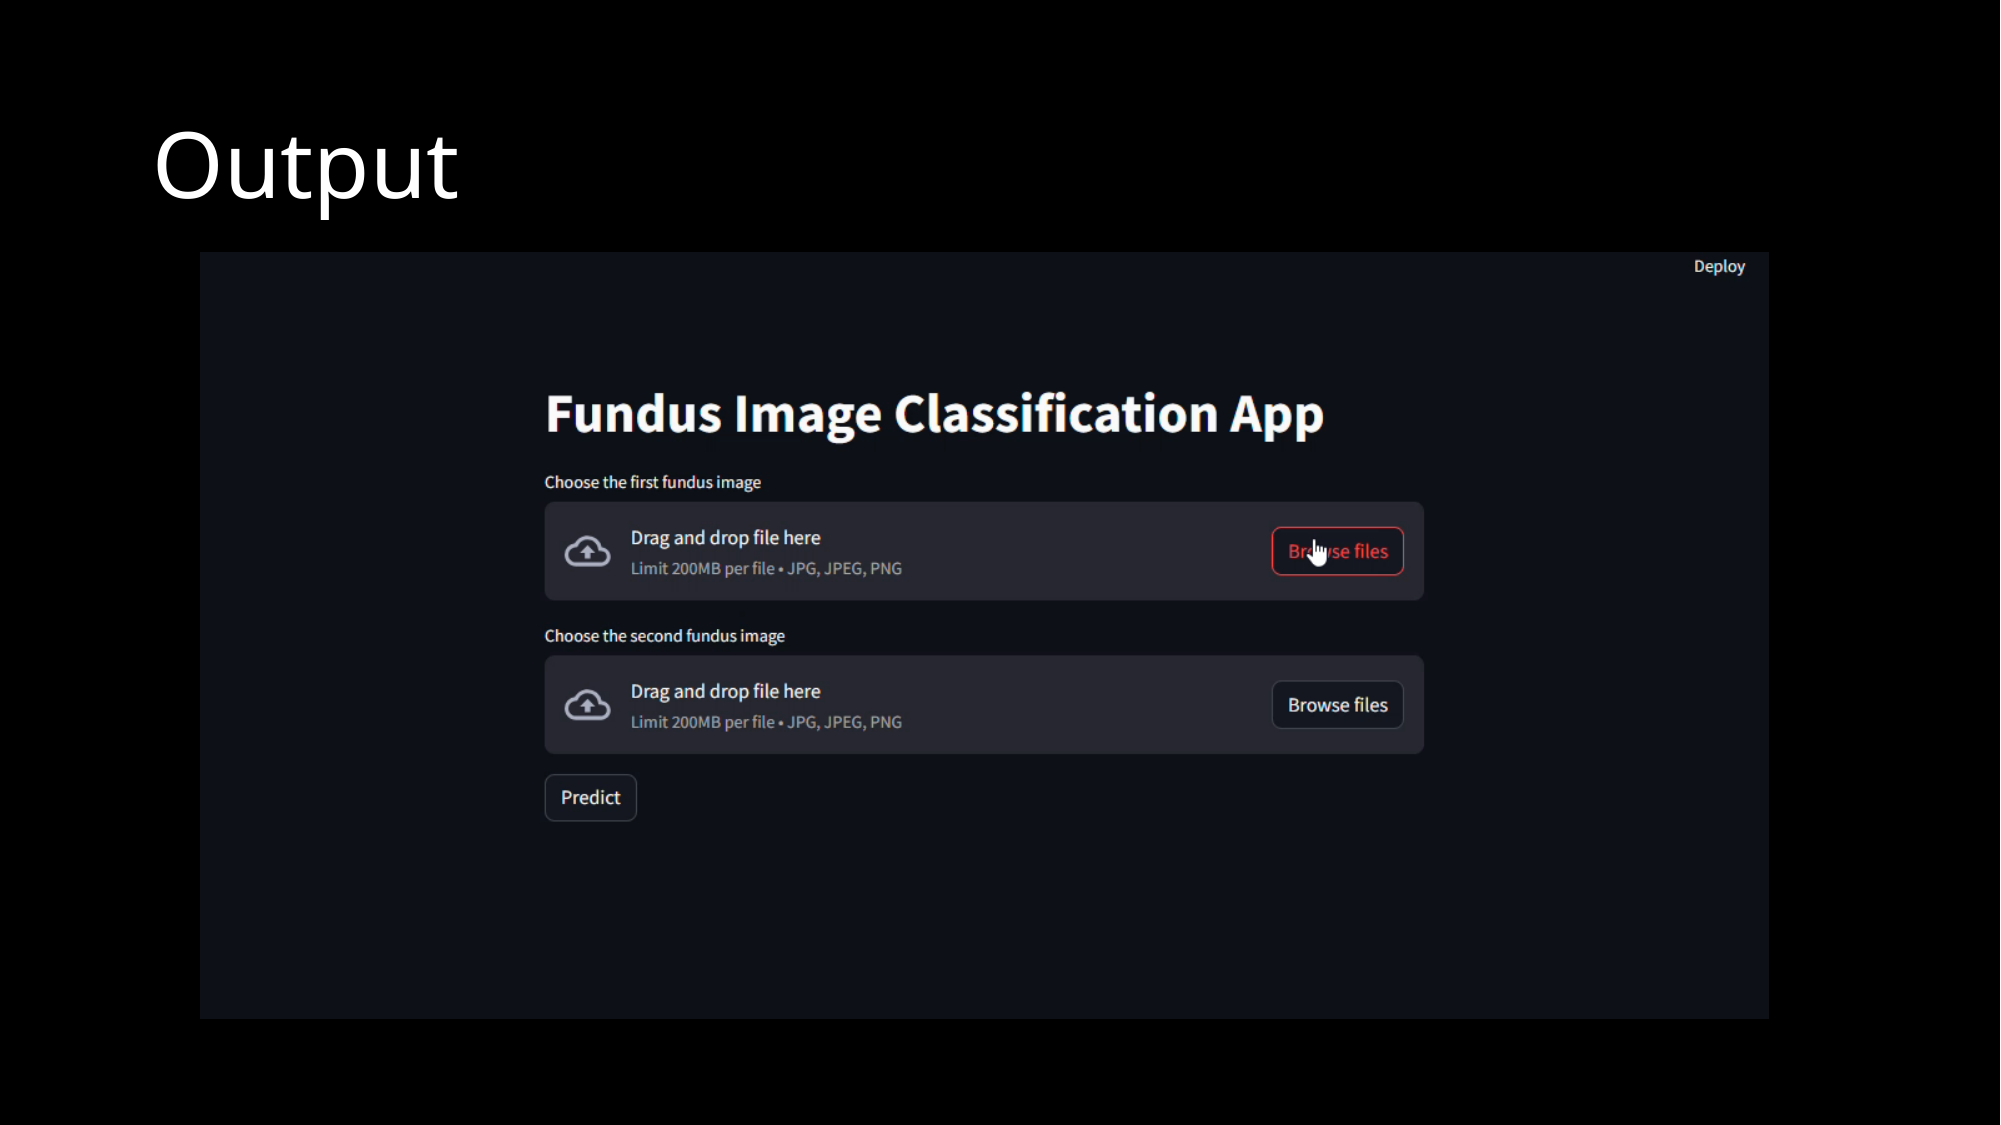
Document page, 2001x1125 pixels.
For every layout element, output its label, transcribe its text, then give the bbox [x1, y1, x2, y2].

title Output [137, 59, 1863, 278]
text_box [199, 252, 1770, 1020]
